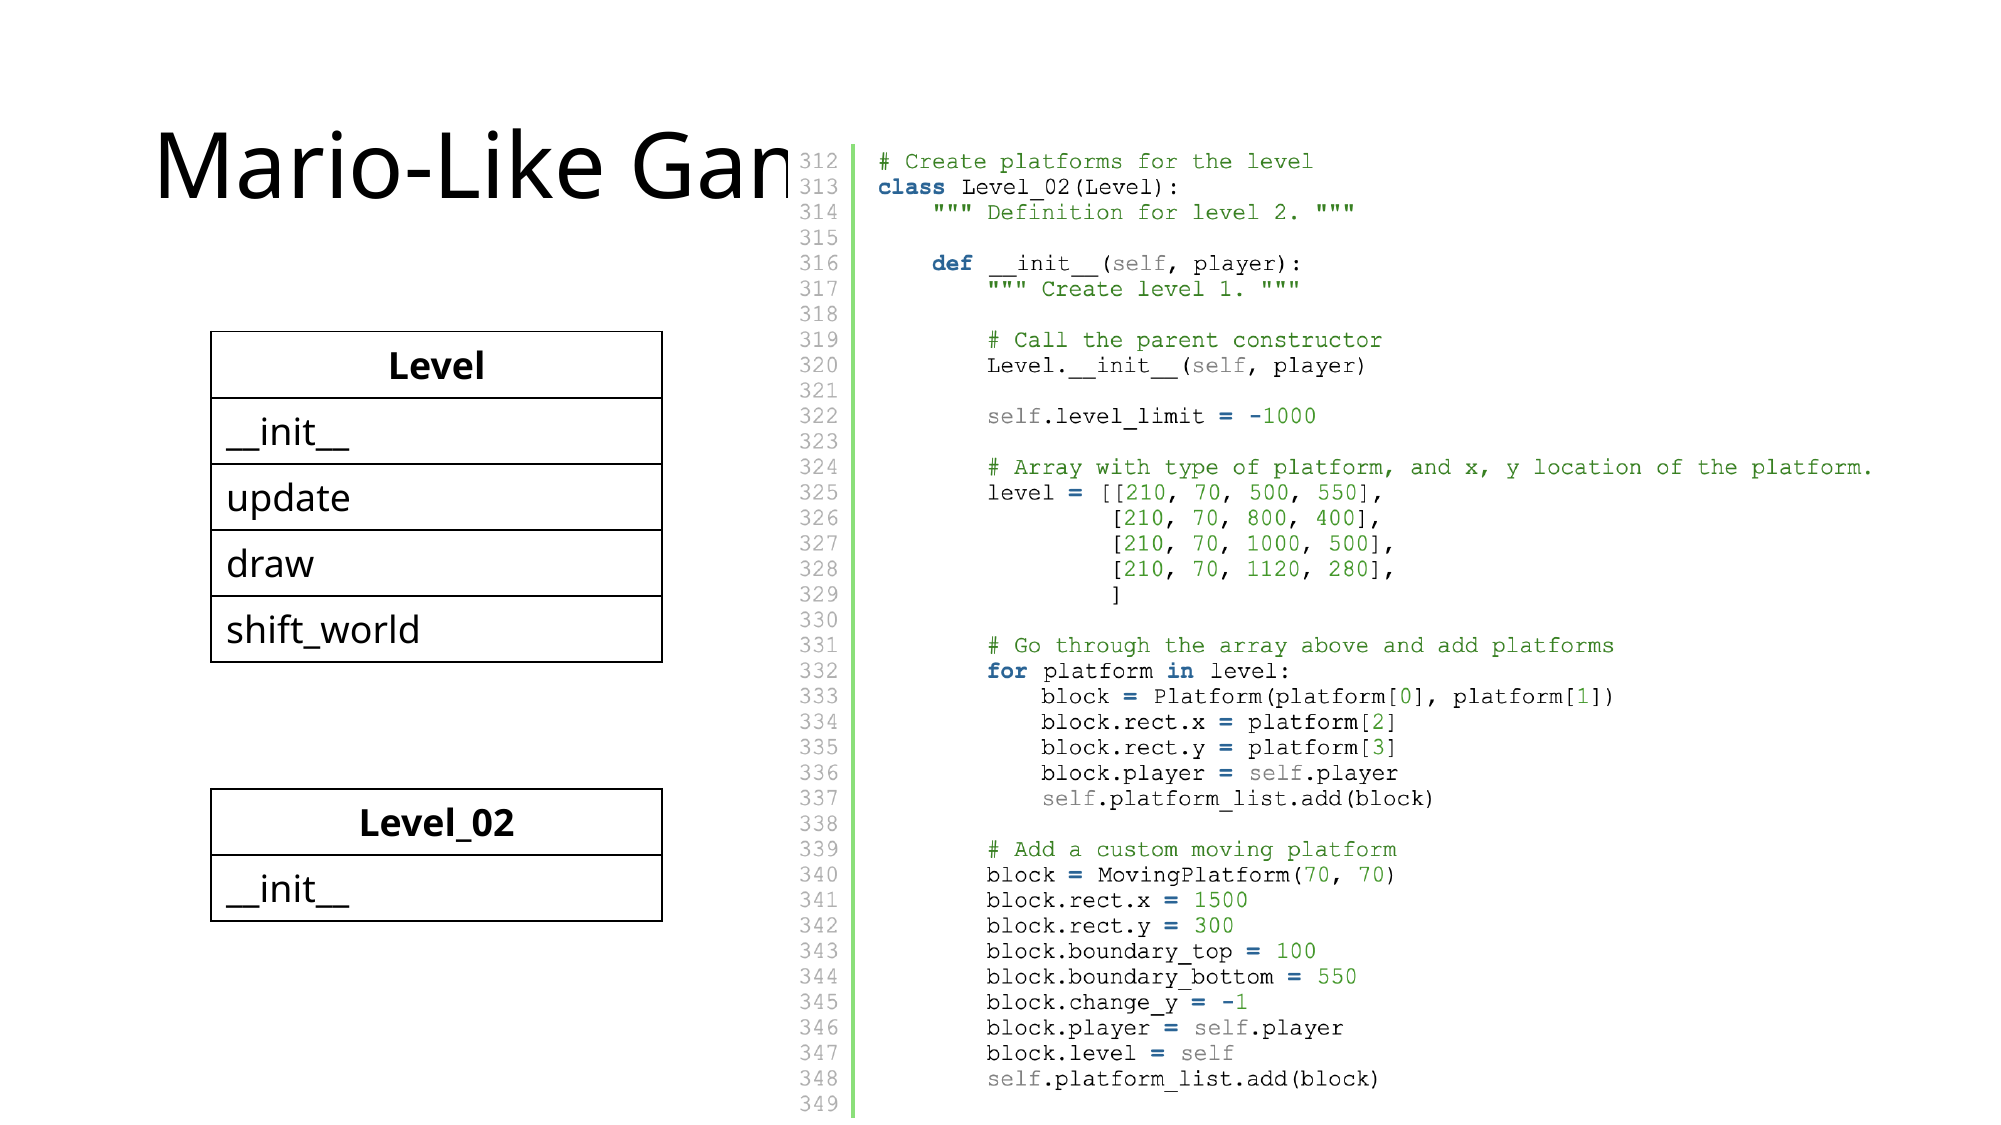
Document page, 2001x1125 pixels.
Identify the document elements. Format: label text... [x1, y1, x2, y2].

table_header Level [212, 332, 661, 397]
table_header Level_02 [212, 790, 661, 854]
table_cell update [212, 465, 661, 529]
picture [787, 143, 2000, 1118]
table_cell __init__ [212, 856, 661, 920]
title Mario-Like Game [137, 59, 1863, 278]
table_cell shift_world [212, 597, 661, 661]
table_cell draw [212, 531, 661, 595]
table_cell __init__ [212, 399, 661, 463]
